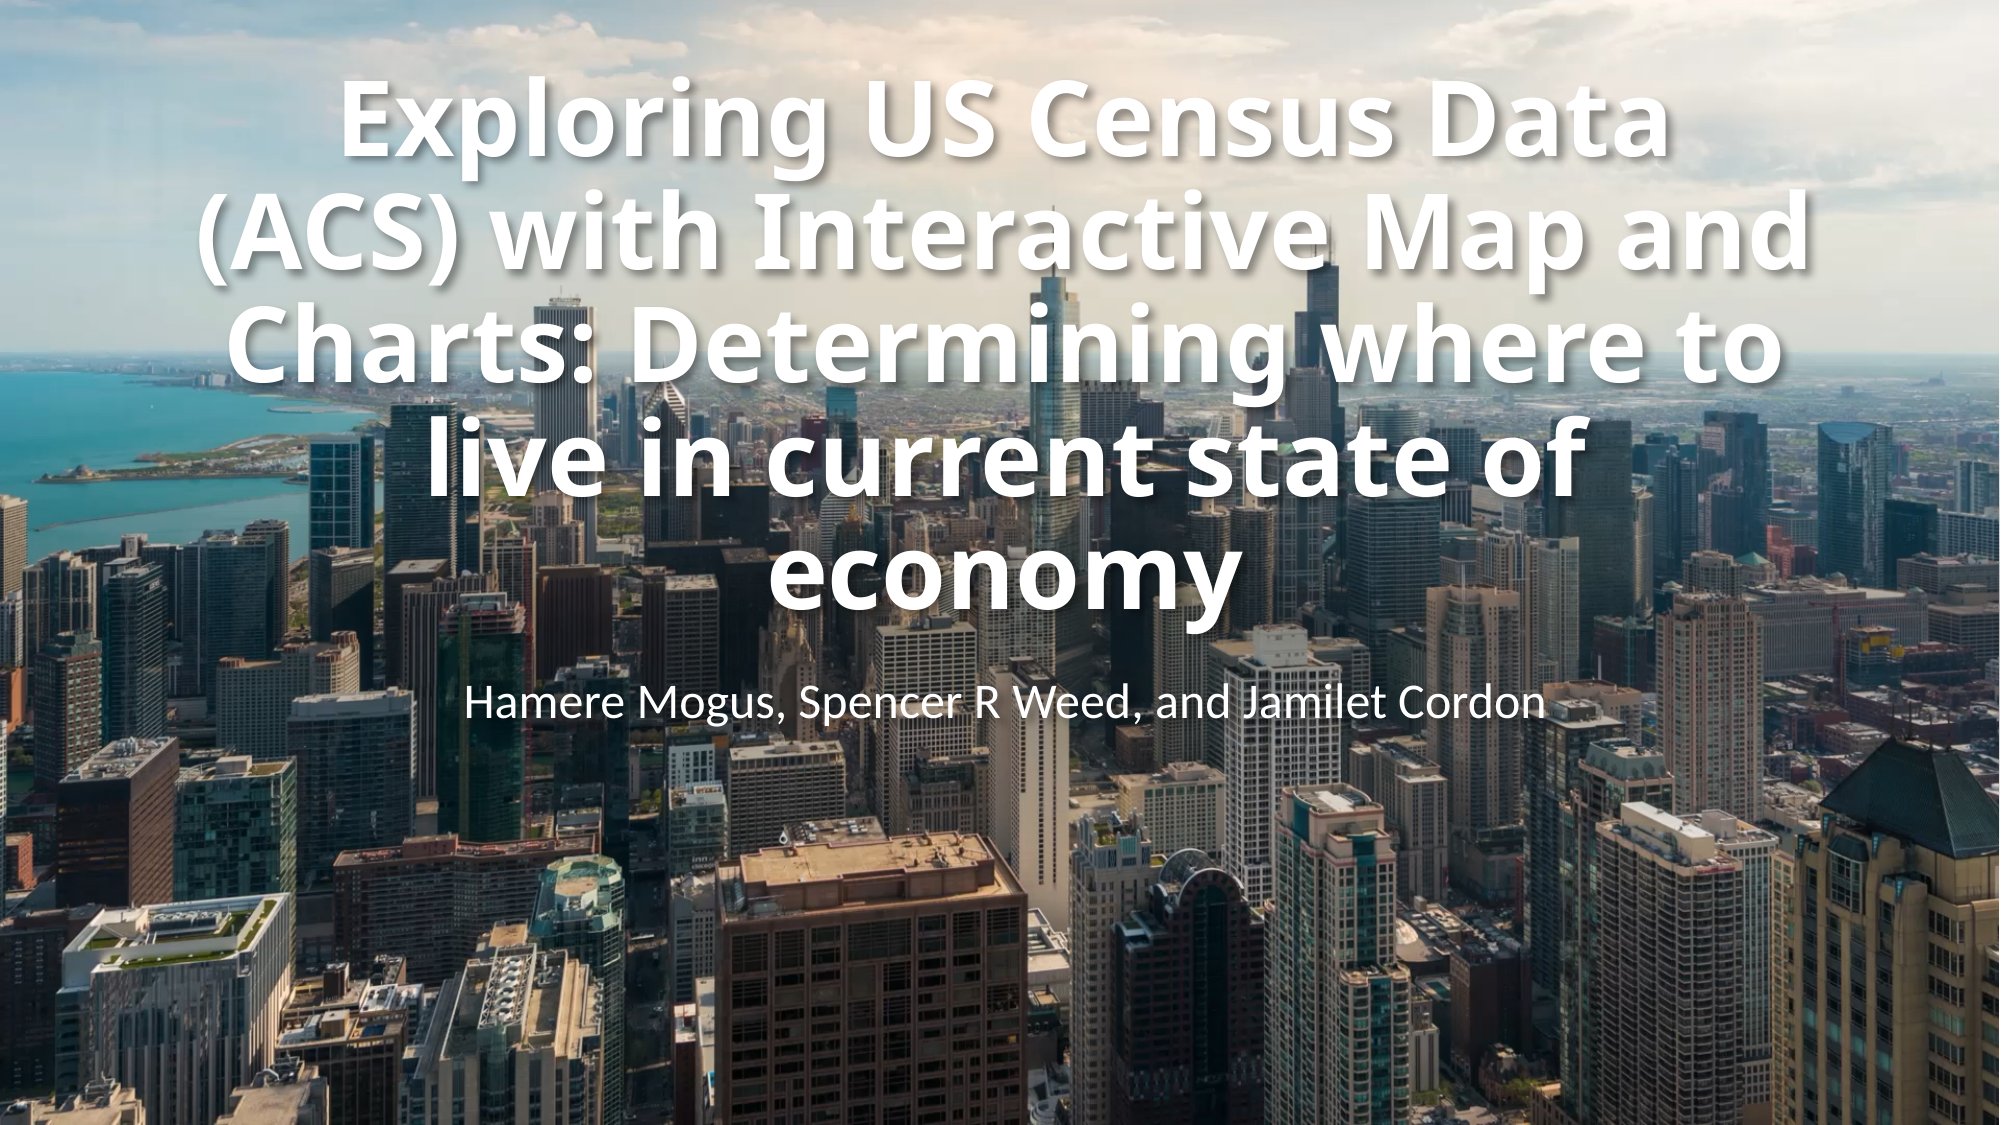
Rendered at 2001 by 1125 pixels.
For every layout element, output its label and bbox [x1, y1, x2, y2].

text_box [0, 0, 2000, 1125]
